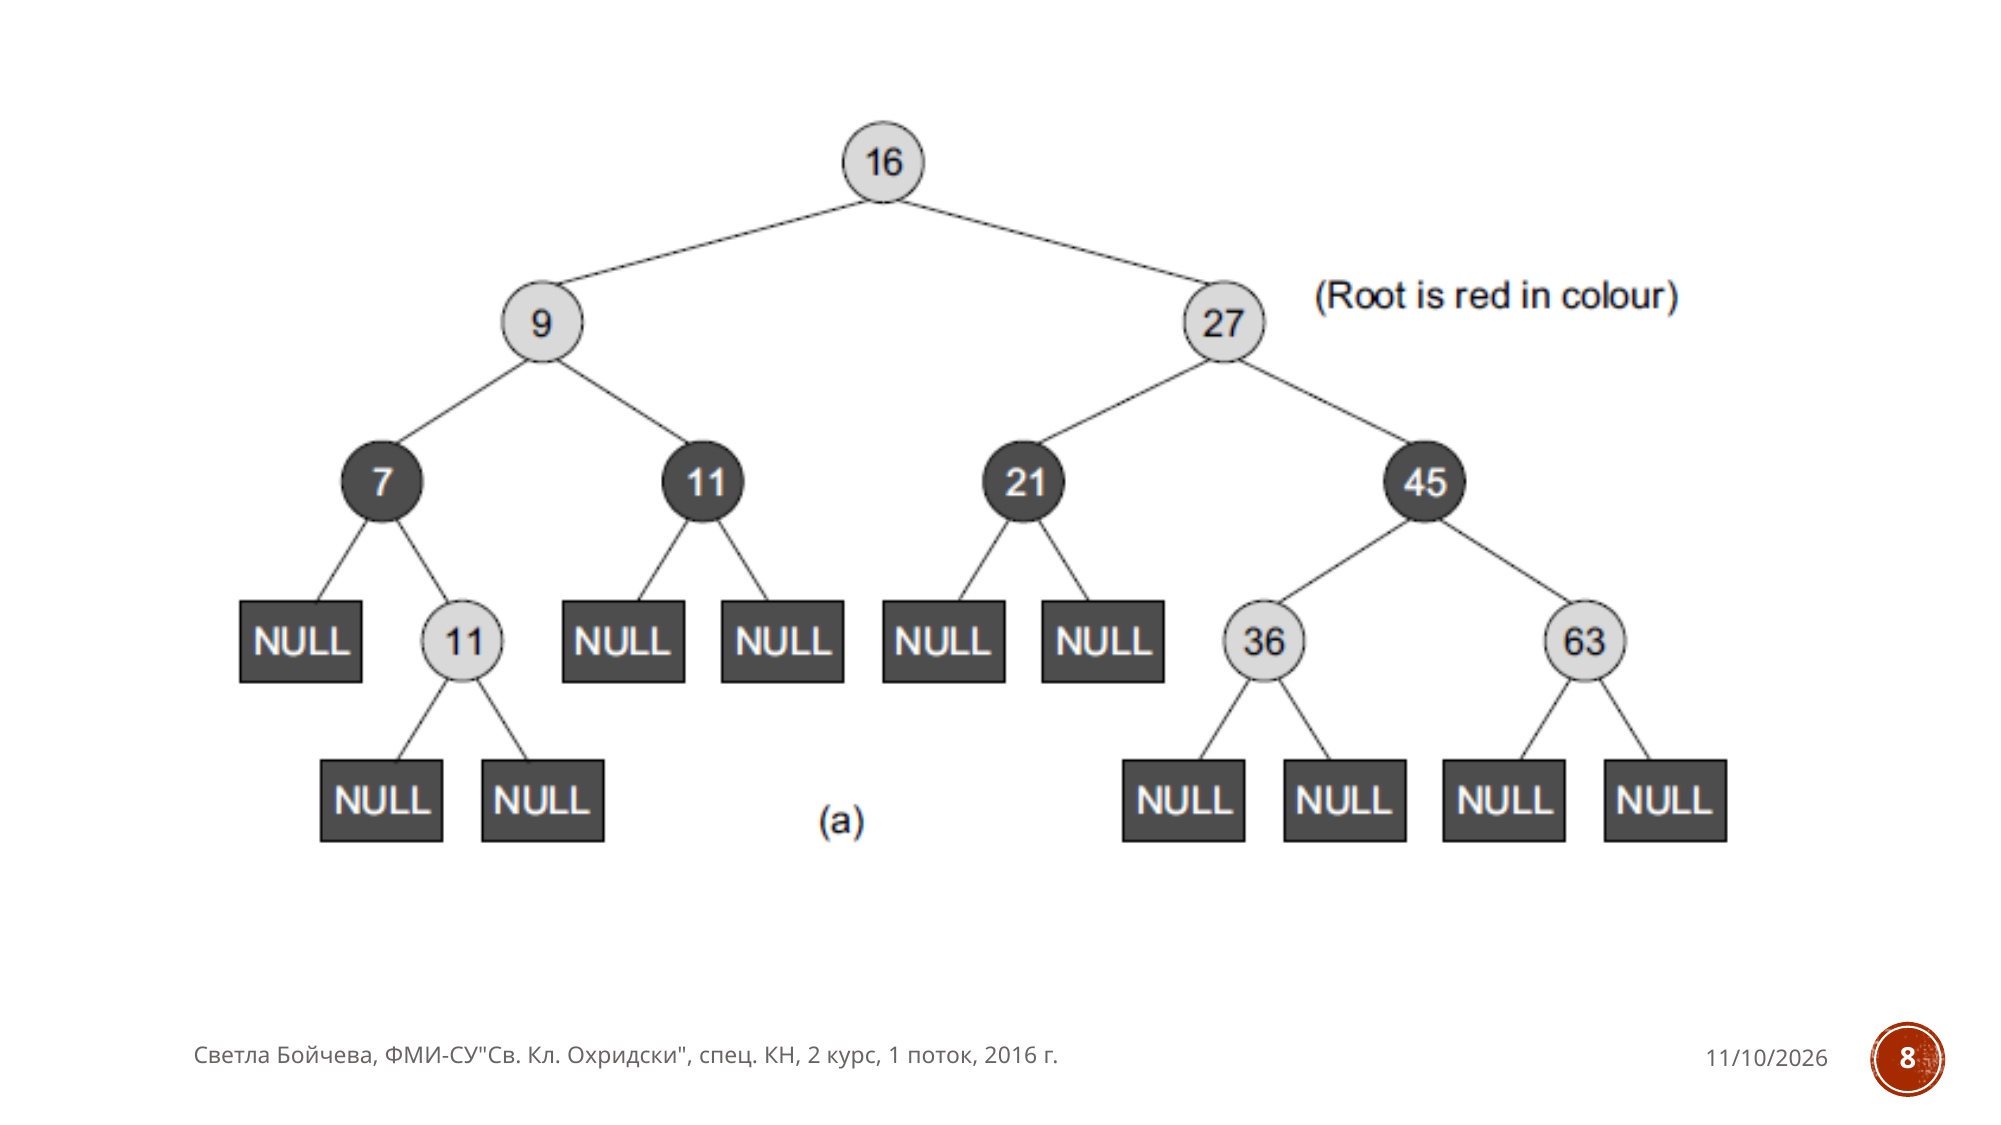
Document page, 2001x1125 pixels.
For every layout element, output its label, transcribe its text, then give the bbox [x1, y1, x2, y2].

picture [145, 107, 1886, 899]
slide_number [1306, 1028, 1844, 1089]
slide_number 8 [1855, 1028, 1961, 1089]
footer Светла Бойчева, ФМИ-СУ"Св. Кл. Охридски", спец. КН, 2 курс, 1 поток, 2016 г. [178, 1024, 1102, 1089]
